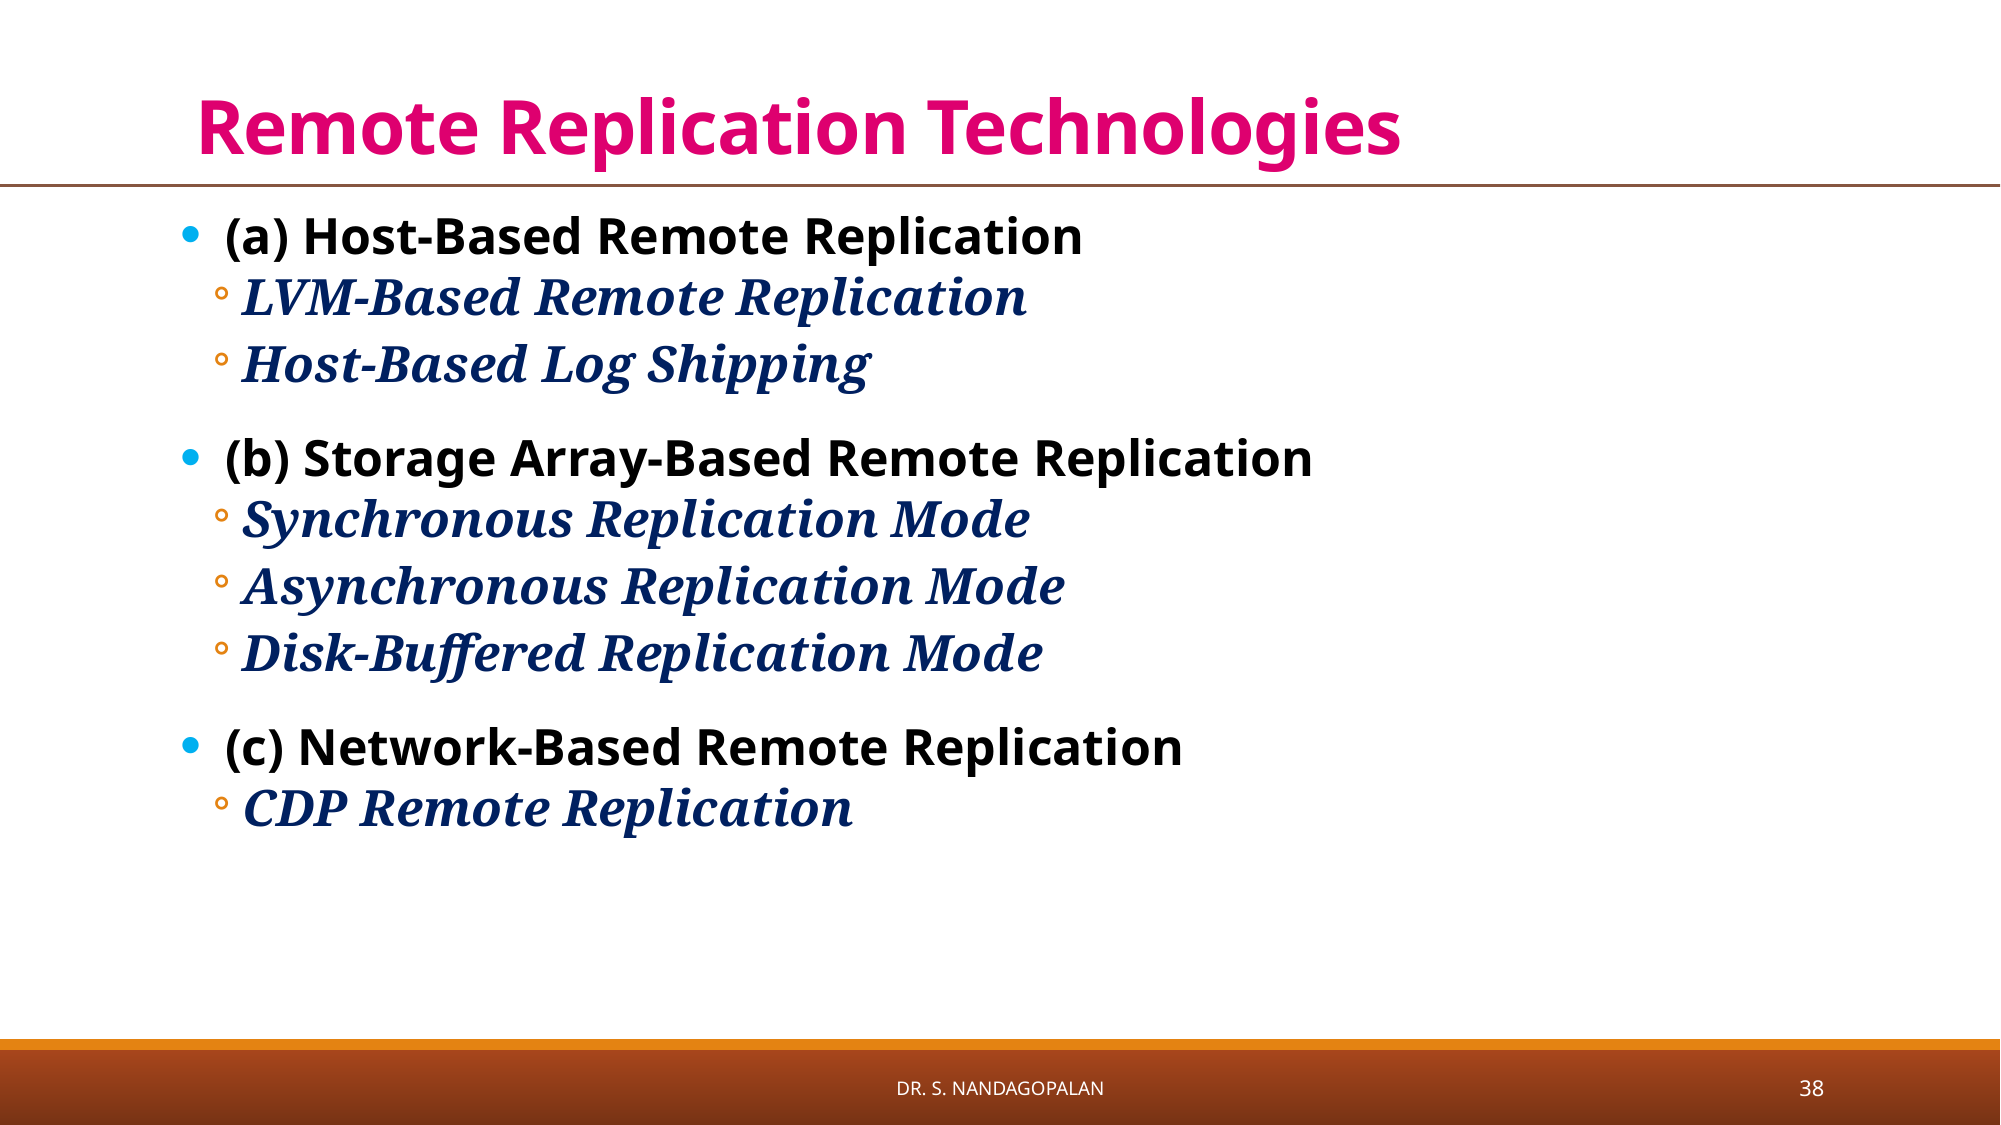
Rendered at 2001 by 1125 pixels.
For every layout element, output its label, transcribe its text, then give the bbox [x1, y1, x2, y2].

slide_number 38 [1624, 1059, 1840, 1120]
list (a) Host-Based Remote Replication LVM-Based Remote Replication Host-Based Log Shipping (b) Storage Array-Based Remote Replication Synchronous Replication Mode Asynchronous Replication Mode Disk-Buffered Replication Mode (c) Network-Based Remote Replication CDP Remote Replication [180, 196, 1691, 1026]
footer Dr. S. Nandagopalan [604, 1059, 1396, 1120]
title Remote Replication Technologies [180, 47, 1691, 178]
